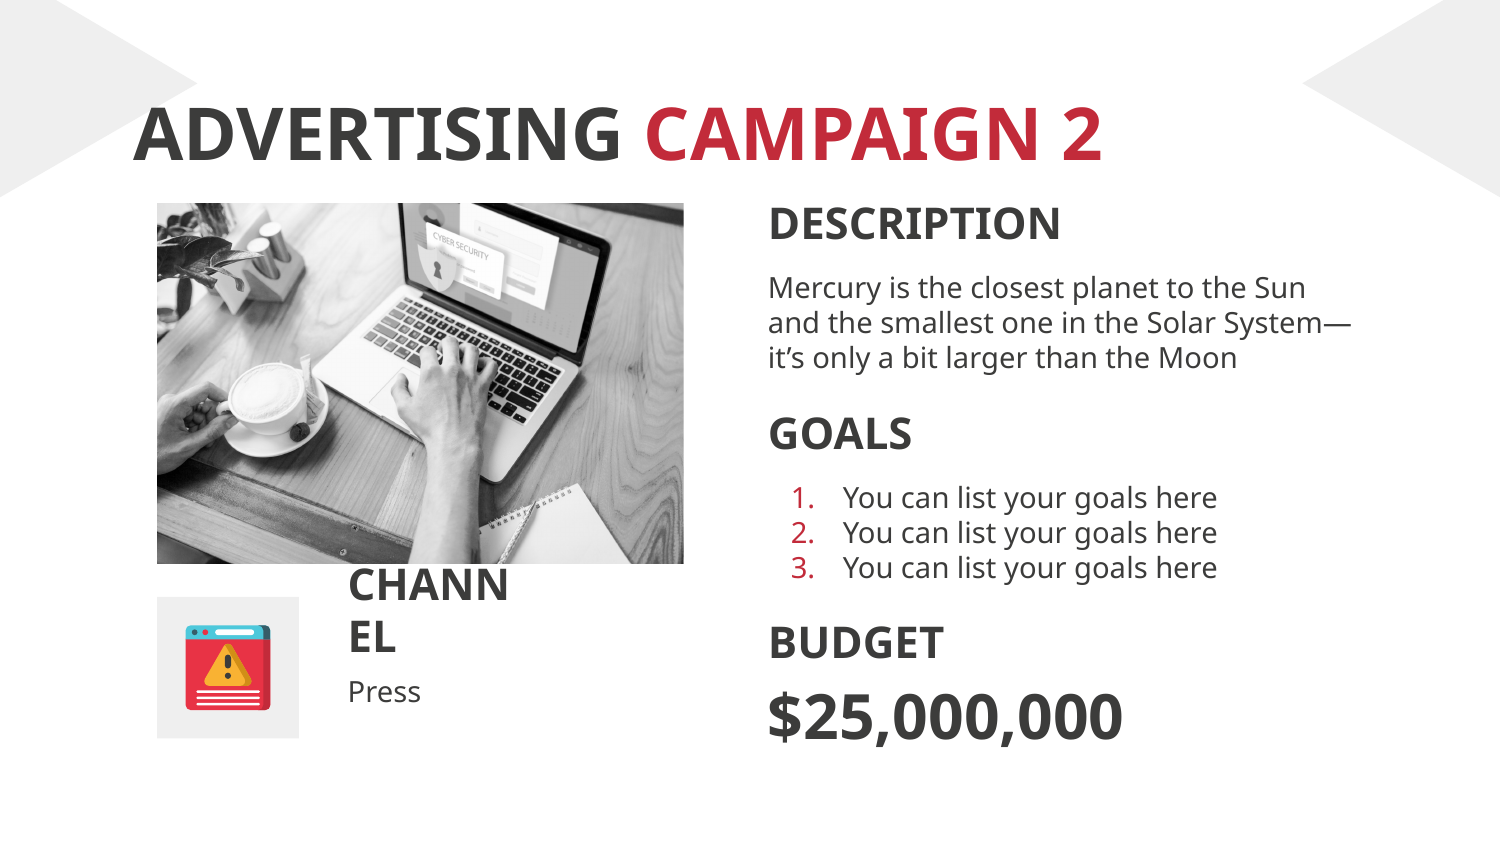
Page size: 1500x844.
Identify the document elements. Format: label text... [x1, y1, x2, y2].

text_box DESCRIPTION [753, 190, 1343, 254]
text_box You can list your goals here You can list your goals here You can list your goals here [753, 463, 1382, 593]
text_box [157, 596, 299, 739]
text_box CHANNEL [332, 611, 541, 677]
text_box GOALS [753, 399, 1343, 463]
text_box Press [332, 684, 541, 724]
text_box BUDGET [753, 608, 1343, 673]
text_box $25,000,000 [753, 673, 1343, 768]
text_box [185, 625, 271, 711]
text_box Mercury is the closest planet to the Sun and the smallest one in the Solar System—it’s only a bit larger than the Moon [753, 254, 1382, 384]
picture [156, 203, 684, 564]
title ADVERTISING CAMPAIGN 2 [118, 72, 1382, 167]
